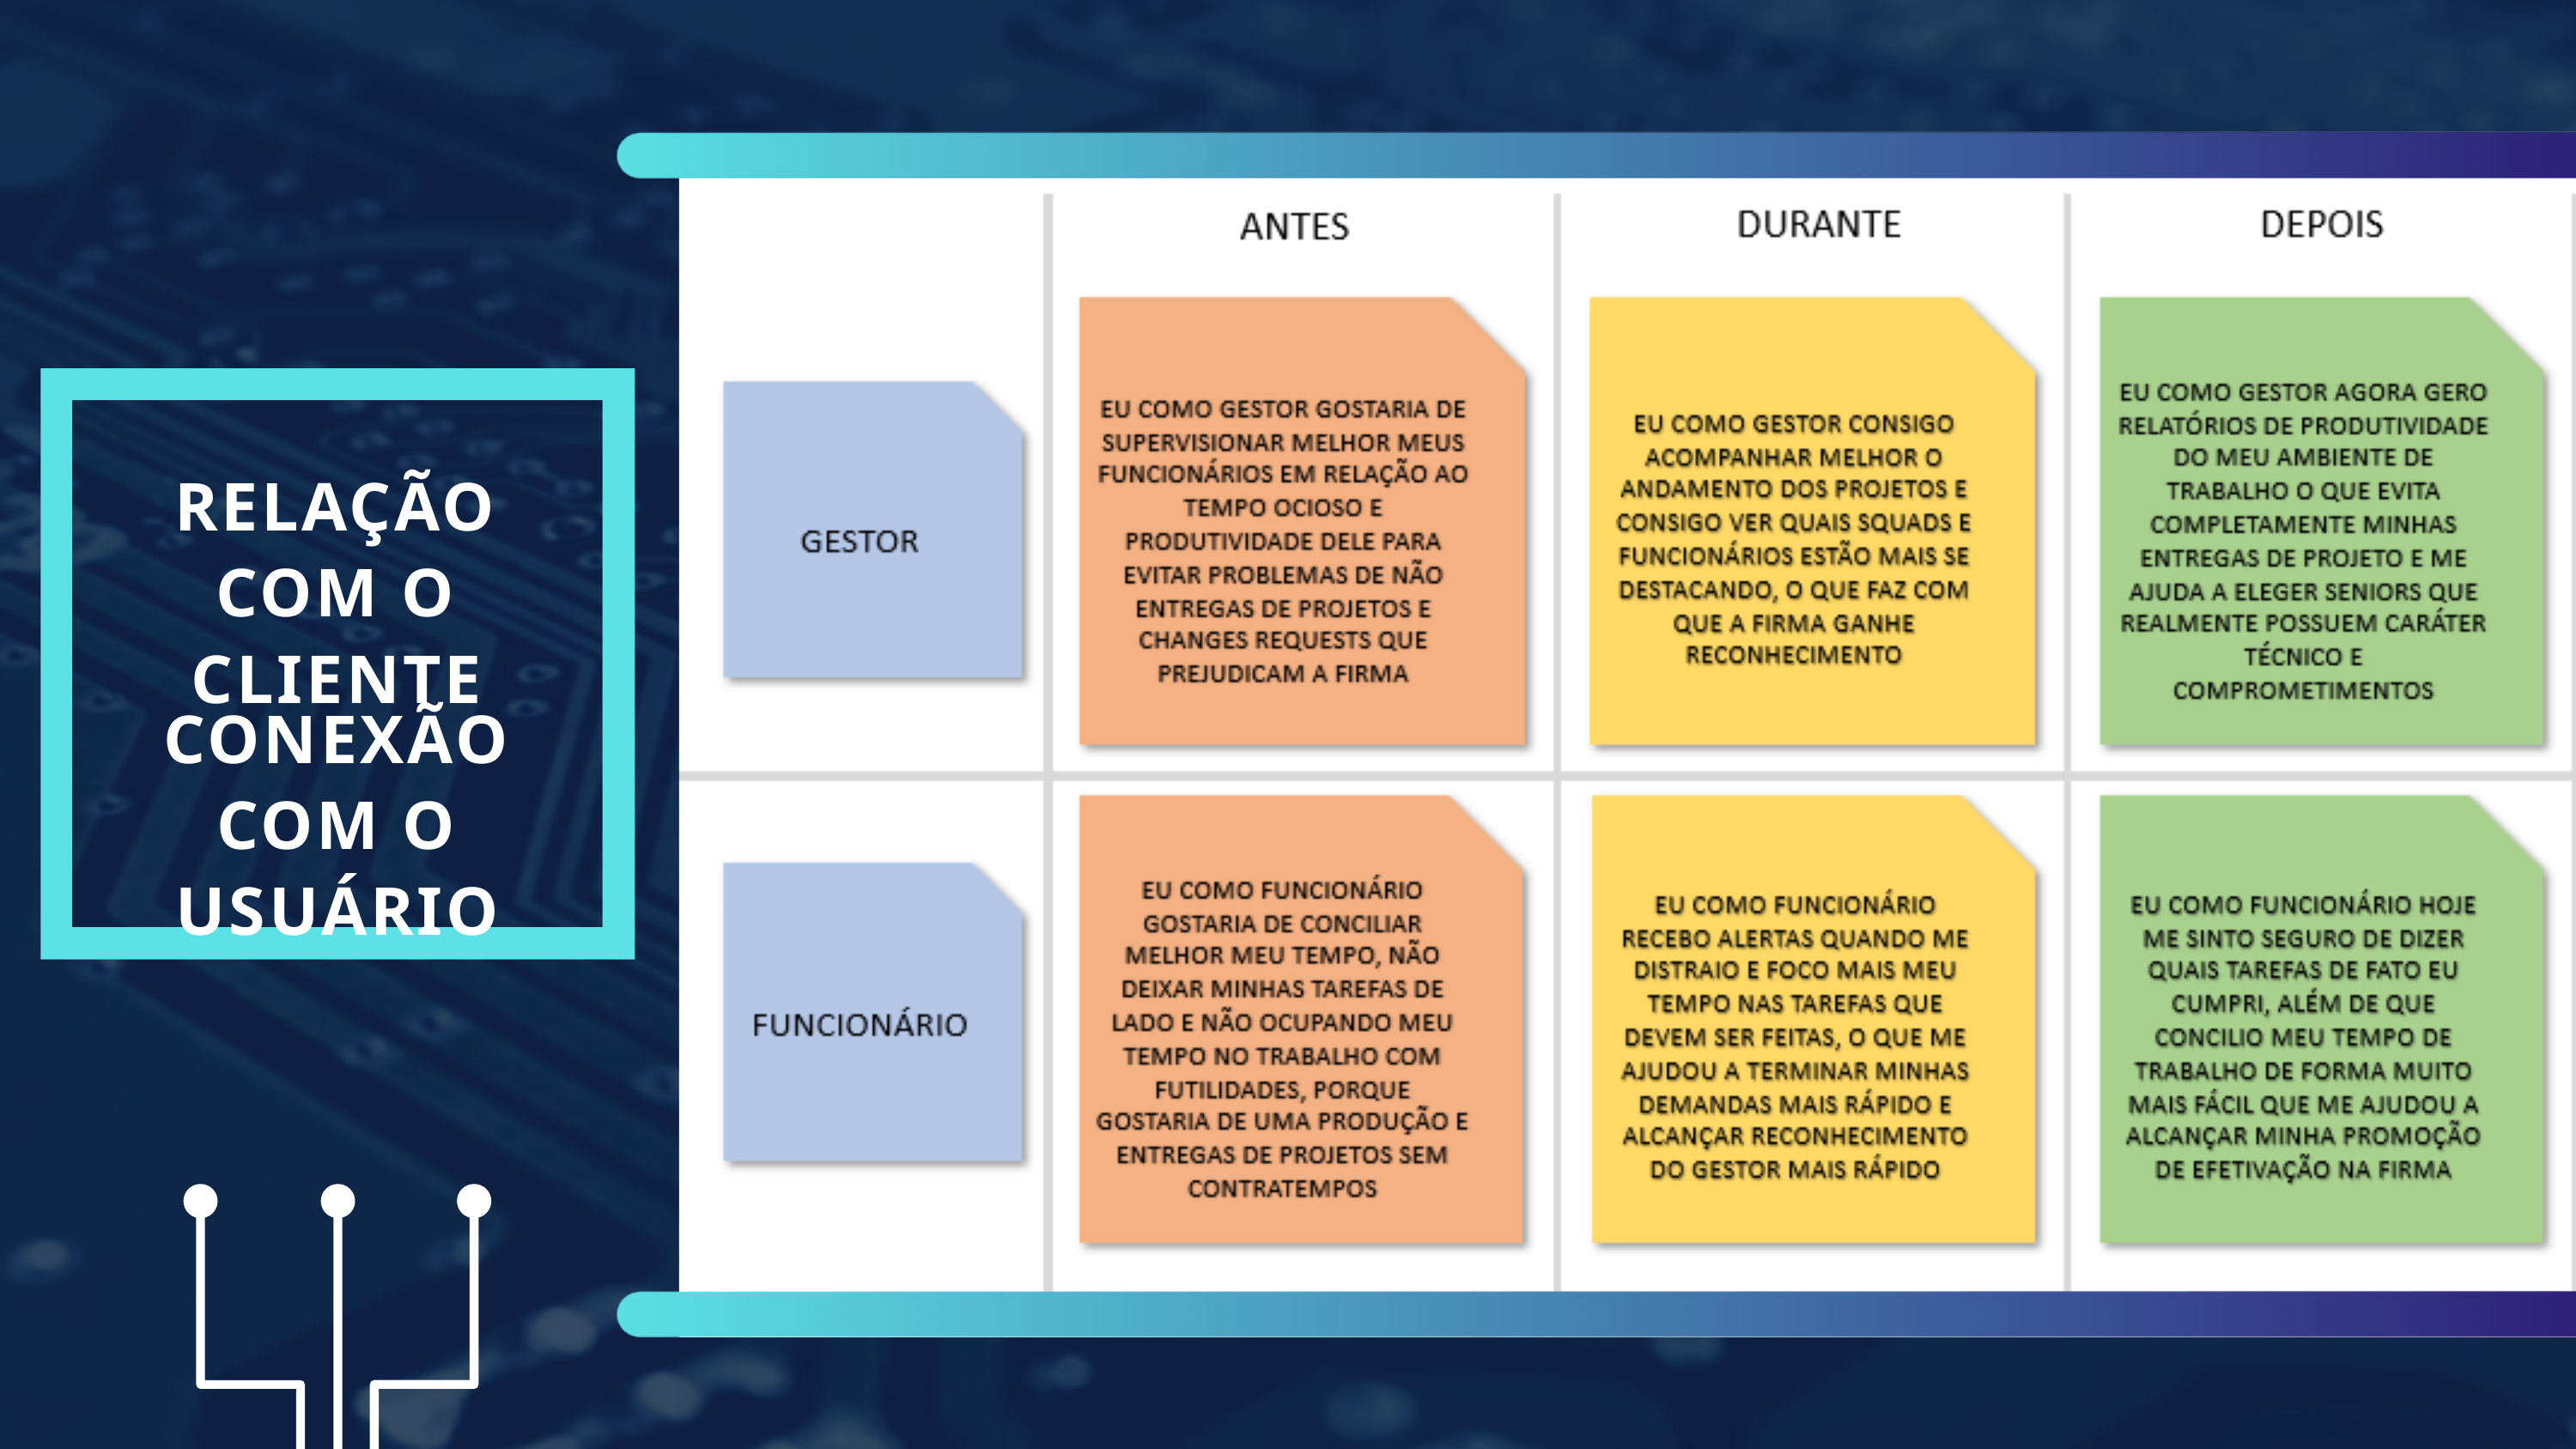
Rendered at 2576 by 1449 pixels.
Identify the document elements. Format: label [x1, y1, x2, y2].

text_box [40, 367, 635, 960]
text_box [181, 1183, 495, 1449]
picture [0, 0, 2576, 1449]
